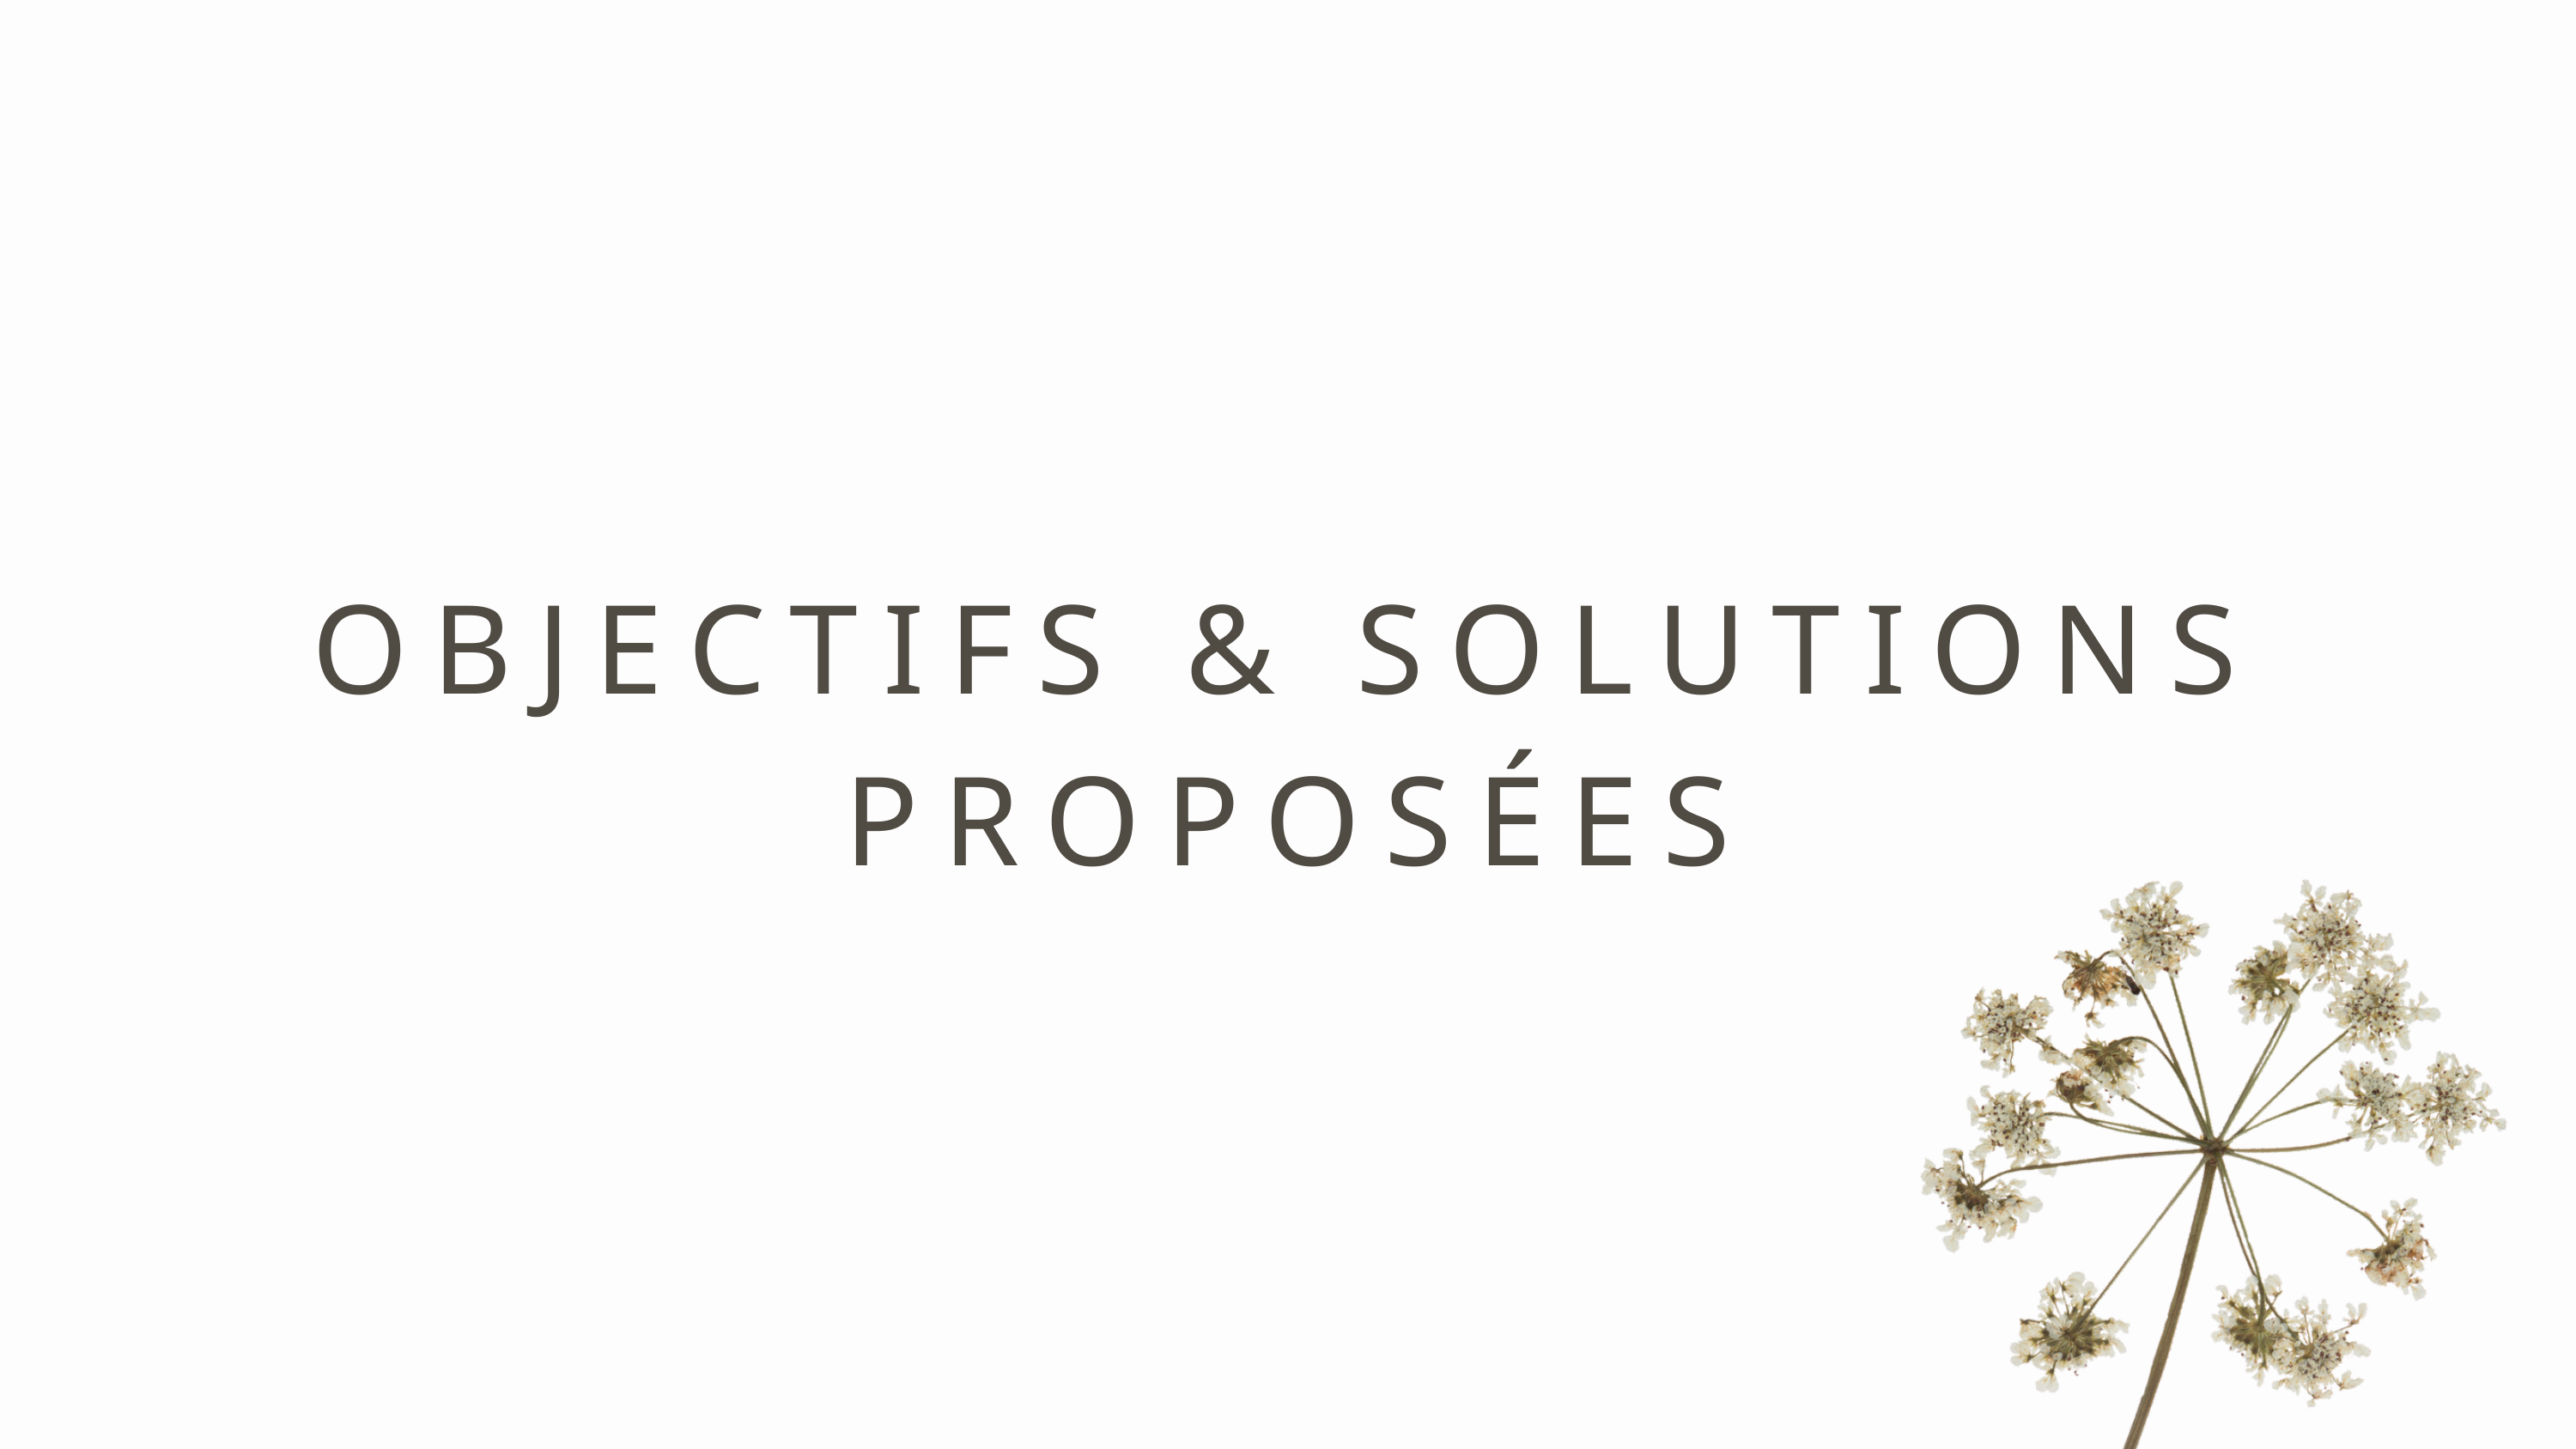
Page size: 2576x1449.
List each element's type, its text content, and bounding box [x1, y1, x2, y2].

text_box OBJECTIFS & SOLUTIONS PROPOSÉES [246, 546, 2330, 891]
picture [1783, 772, 2568, 1449]
